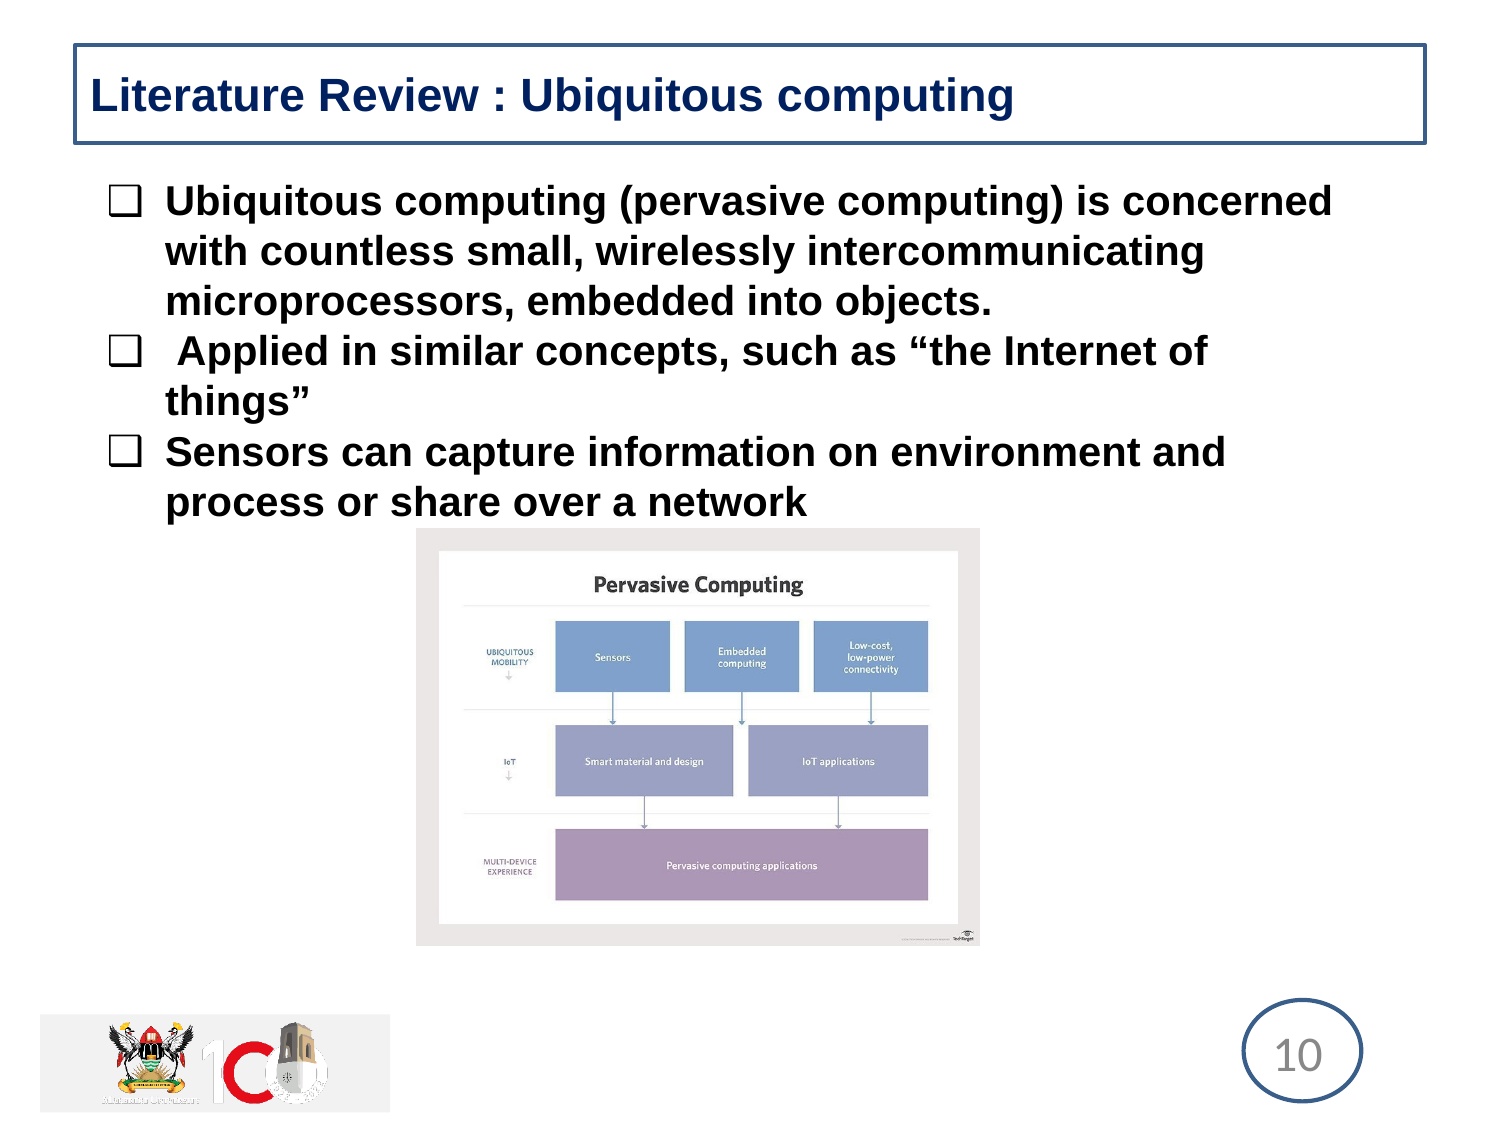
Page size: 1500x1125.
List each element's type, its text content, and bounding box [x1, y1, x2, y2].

picture [99, 1017, 338, 1108]
picture [416, 527, 980, 946]
title Literature Review : Ubiquitous computing [75, 62, 1400, 124]
list Ubiquitous computing (pervasive computing) is concerned with countless small, wirelessly intercommunicating microprocessors, embedded into objects. Applied in similar concepts, such as “the Internet of things” Sensors can capture information on environment and process or share over a network [75, 166, 1370, 1008]
